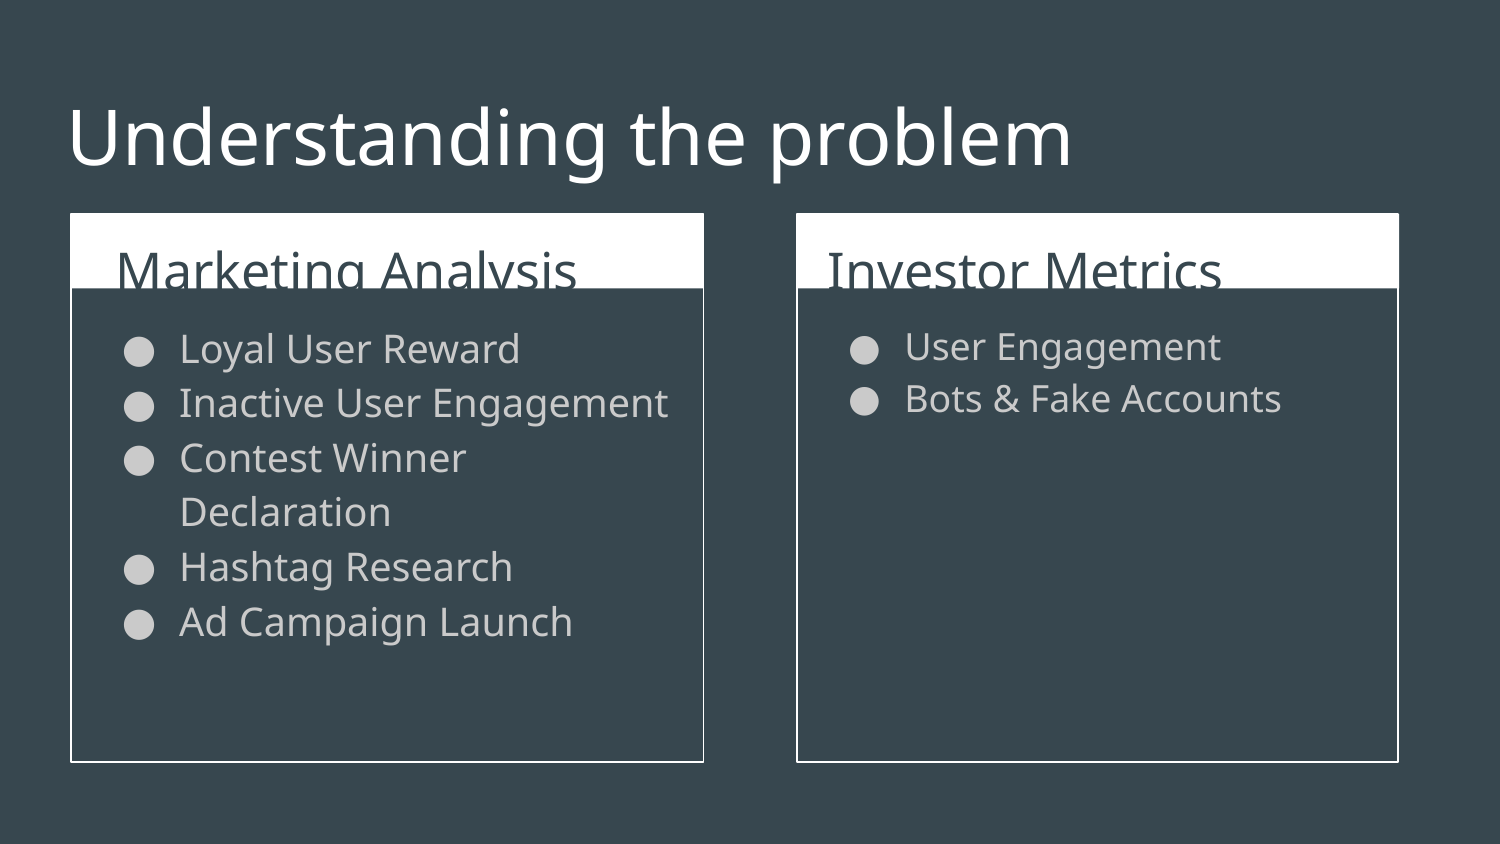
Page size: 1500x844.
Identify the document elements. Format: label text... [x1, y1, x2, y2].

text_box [796, 213, 1400, 763]
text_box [70, 213, 704, 763]
title Understanding the problem [51, 72, 1449, 167]
